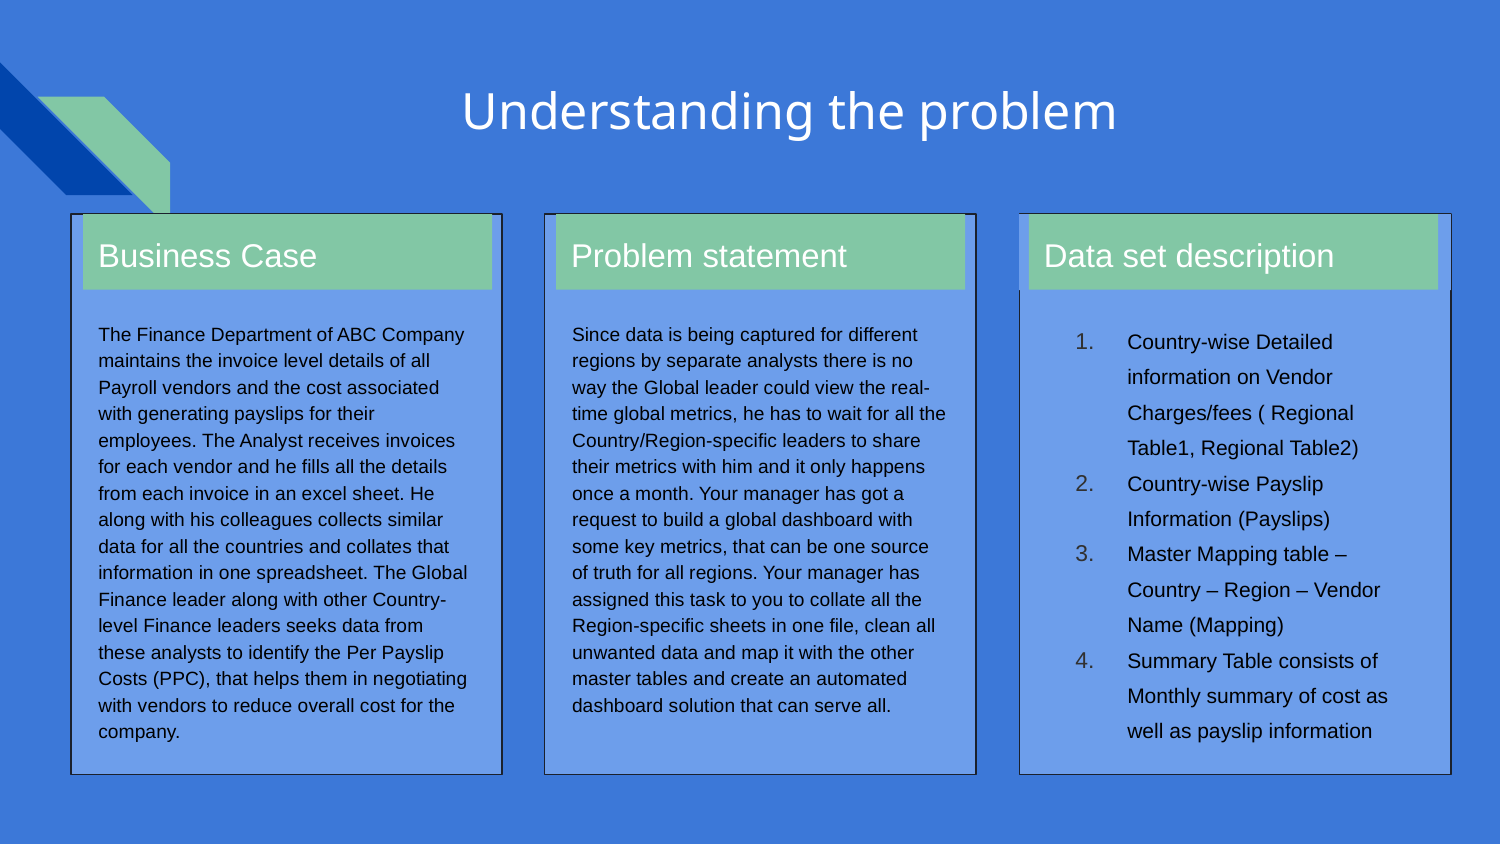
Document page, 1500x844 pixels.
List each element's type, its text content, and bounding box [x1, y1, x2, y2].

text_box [70, 213, 503, 775]
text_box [544, 213, 977, 775]
title Understanding the problem [212, 64, 1368, 215]
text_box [1018, 213, 1452, 775]
